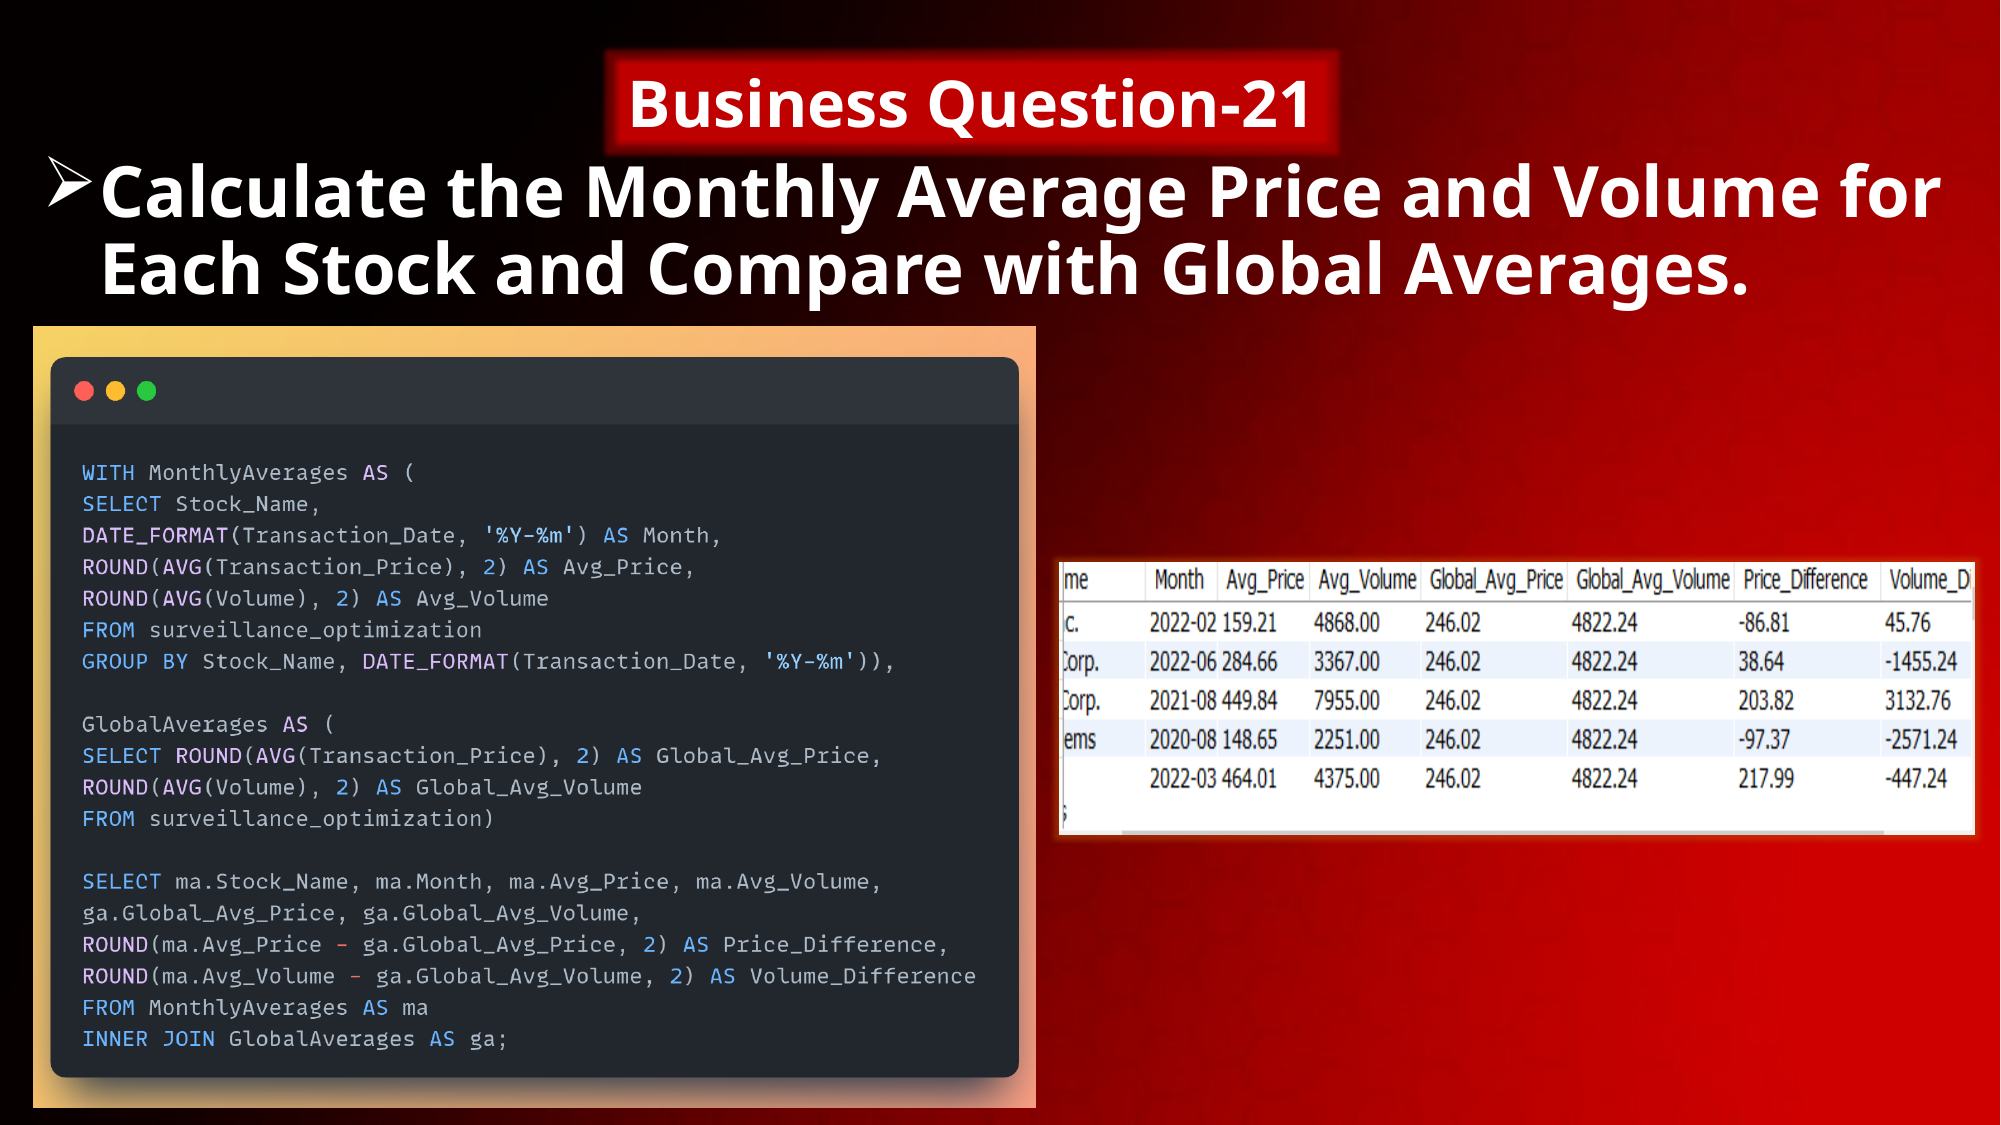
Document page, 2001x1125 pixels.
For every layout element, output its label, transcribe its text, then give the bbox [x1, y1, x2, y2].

picture [0, 0, 2001, 1125]
list Calculate the Monthly Average Price and Volume for Each Stock and Compare with Global Averages. [27, 149, 1973, 309]
text_box Business Question-21 [621, 65, 1324, 140]
